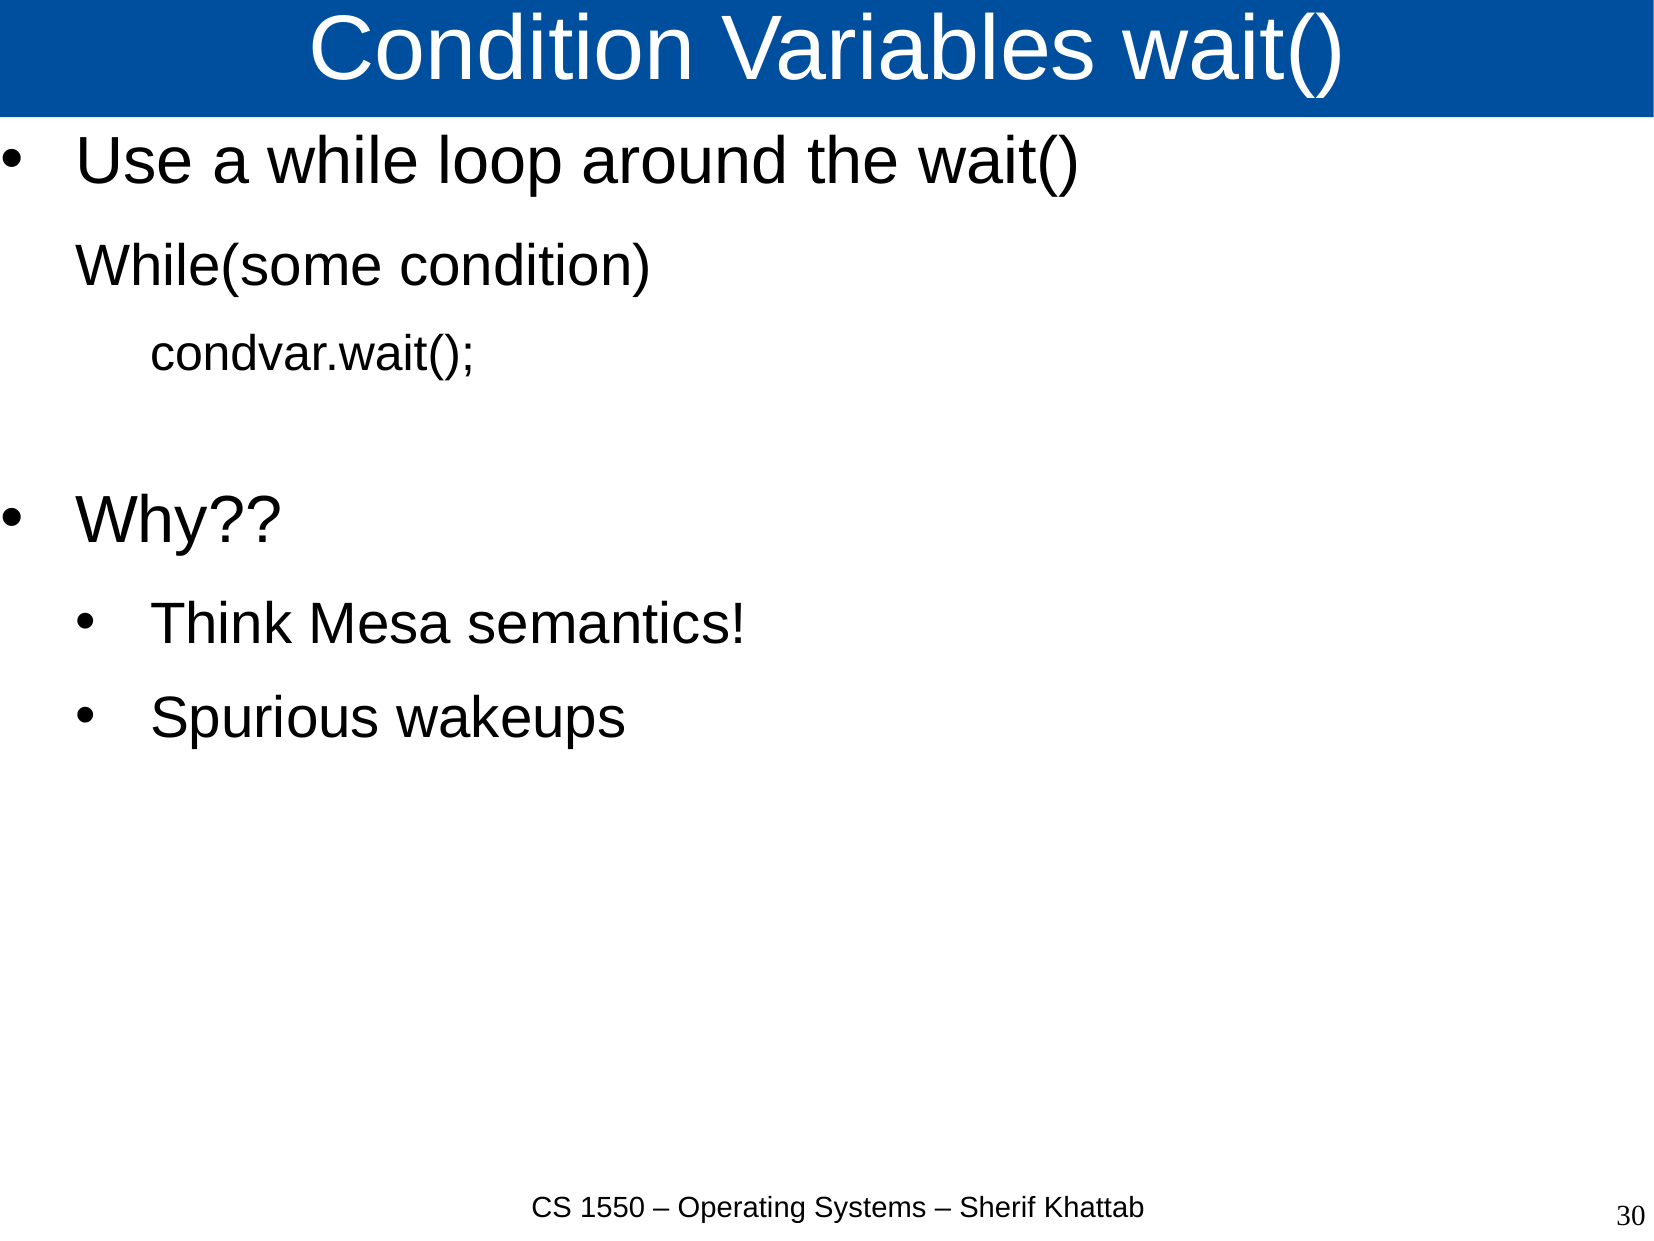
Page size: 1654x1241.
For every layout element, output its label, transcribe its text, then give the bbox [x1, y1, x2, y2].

slide_number 30 [1265, 1198, 1647, 1241]
list Use a while loop around the wait() While(some condition) condvar.wait(); Why?? Think Mesa semantics! Spurious wakeups [0, 117, 1654, 1195]
title Condition Variables wait() [0, 0, 1654, 117]
footer CS 1550 – Operating Systems – Sherif Khattab [460, 1190, 1217, 1241]
